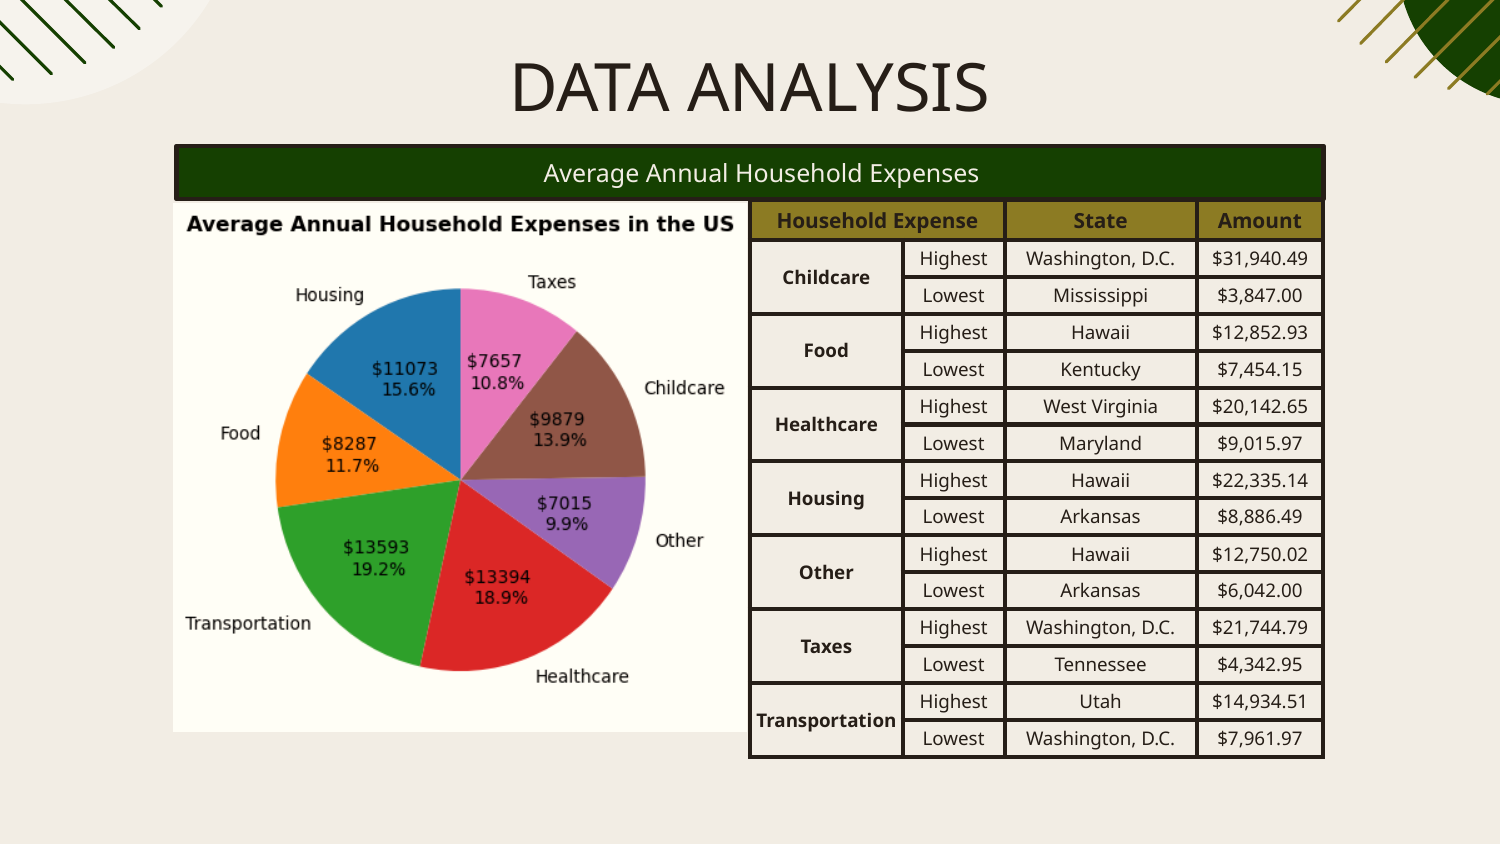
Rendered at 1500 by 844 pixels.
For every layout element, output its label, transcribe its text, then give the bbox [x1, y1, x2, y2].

table_cell Lowest [905, 427, 1003, 459]
picture [172, 202, 747, 732]
table_cell $8,886.49 [1199, 500, 1321, 533]
table_cell $12,852.93 [1199, 316, 1321, 349]
table_cell Lowest [905, 353, 1003, 386]
table_cell Housing [752, 463, 901, 533]
table_cell Lowest [905, 574, 1003, 607]
table_cell Hawaii [1007, 316, 1195, 349]
table_cell Healthcare [752, 390, 901, 459]
table_cell Taxes [752, 611, 901, 681]
table_cell Washington, D.C. [1007, 611, 1195, 644]
table_cell Utah [1007, 685, 1195, 718]
table_cell Food [752, 316, 901, 386]
table_cell $31,940.49 [1199, 242, 1321, 275]
table_cell $9,015.97 [1199, 427, 1321, 459]
table_cell $12,750.02 [1199, 537, 1321, 570]
table_cell Mississippi [1007, 279, 1195, 312]
table_cell Highest [905, 242, 1003, 275]
table_cell Lowest [905, 279, 1003, 312]
table_cell $3,847.00 [1199, 279, 1321, 312]
table_cell Tennessee [1007, 648, 1195, 681]
table_cell Washington, D.C. [1007, 242, 1195, 275]
table_cell $7,454.15 [1199, 353, 1321, 386]
table_cell Lowest [905, 648, 1003, 681]
table_cell $7,961.97 [1199, 722, 1321, 755]
table_cell Lowest [905, 500, 1003, 533]
table_cell West Virginia [1007, 390, 1195, 422]
table_header Household Expense [752, 202, 1003, 238]
table_cell $14,934.51 [1199, 685, 1321, 718]
table_cell $20,142.65 [1199, 390, 1321, 422]
table_cell $4,342.95 [1199, 648, 1321, 681]
table_cell Arkansas [1007, 574, 1195, 607]
list Average Annual Household Expenses [176, 145, 1324, 200]
title DATA ANALYSIS [116, 29, 1383, 146]
table_cell Lowest [905, 722, 1003, 755]
table_cell Highest [905, 537, 1003, 570]
table_cell $6,042.00 [1199, 574, 1321, 607]
table_cell Hawaii [1007, 537, 1195, 570]
table_cell Highest [905, 611, 1003, 644]
table_cell Washington, D.C. [1007, 722, 1195, 755]
table_cell Childcare [752, 242, 901, 312]
table_cell Highest [905, 685, 1003, 718]
table_cell Kentucky [1007, 353, 1195, 386]
table_header Amount [1199, 202, 1321, 238]
table_cell Transportation [752, 685, 901, 755]
table_cell Highest [905, 463, 1003, 496]
table_header State [1007, 202, 1195, 238]
table_cell Highest [905, 390, 1003, 422]
table_cell Hawaii [1007, 463, 1195, 496]
table_cell Maryland [1007, 427, 1195, 459]
table_cell Other [752, 537, 901, 607]
table_cell $21,744.79 [1199, 611, 1321, 644]
table_cell Arkansas [1007, 500, 1195, 533]
table_cell $22,335.14 [1199, 463, 1321, 496]
table_cell Highest [905, 316, 1003, 349]
